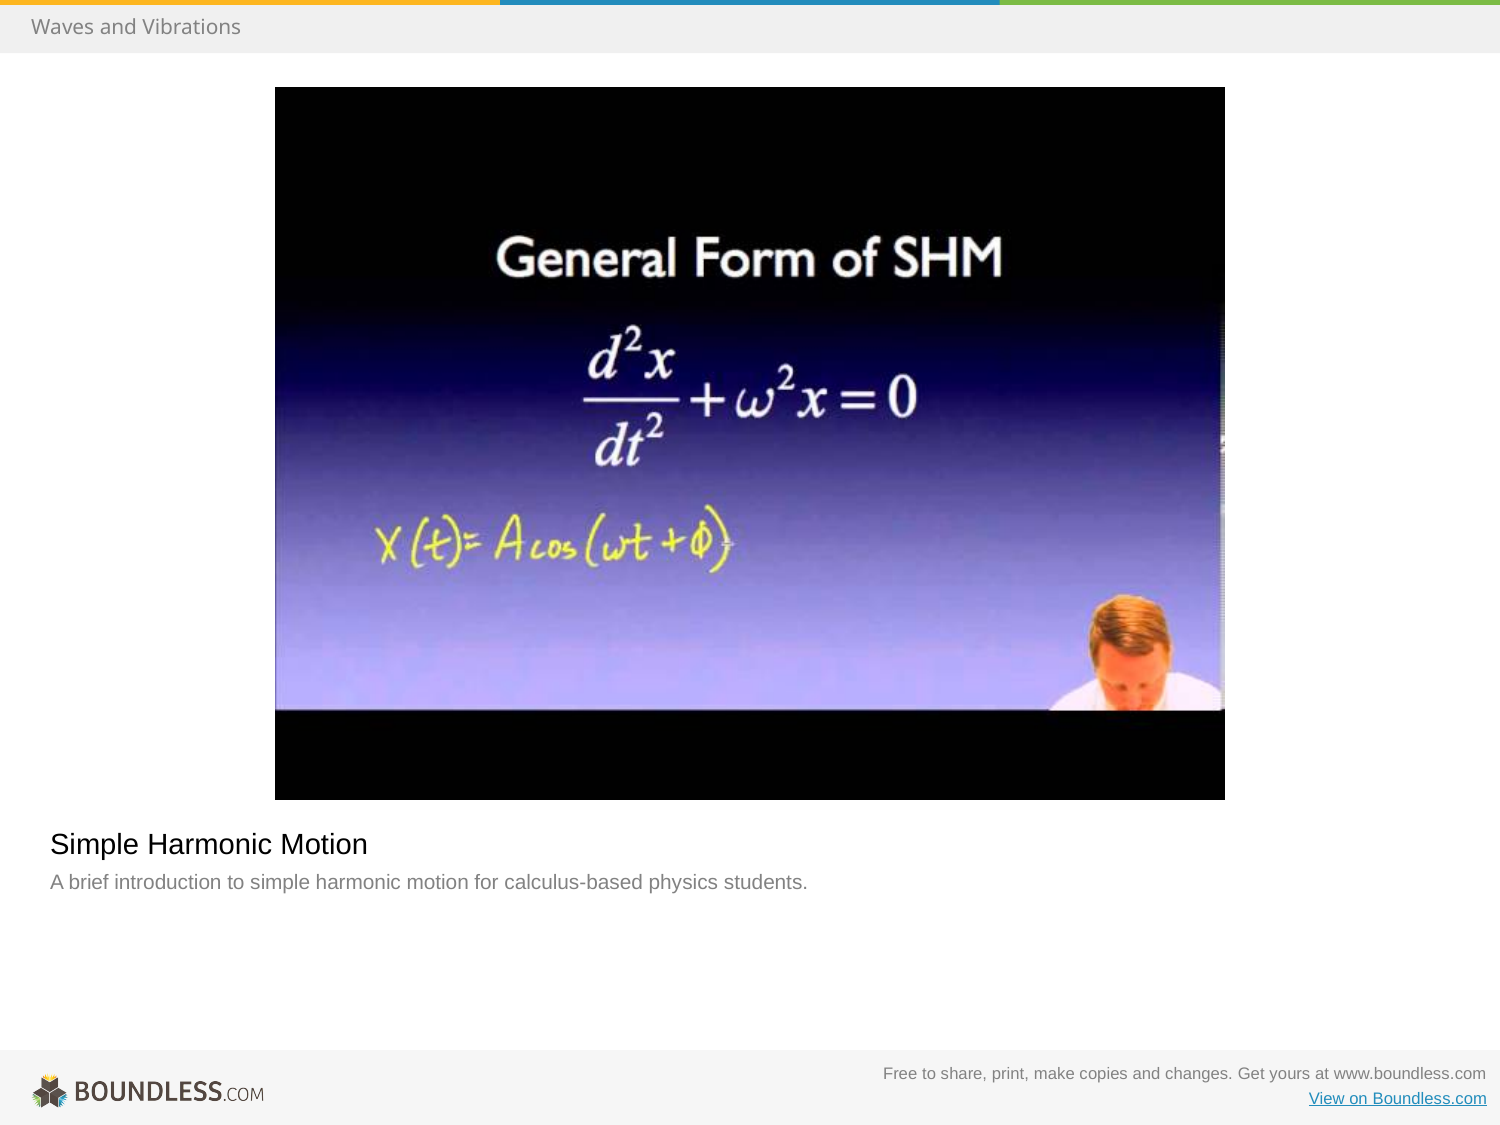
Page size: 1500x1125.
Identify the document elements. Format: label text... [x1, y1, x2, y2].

text_box Free to share, print, make copies and changes. Get yours at www.boundless.com [649, 1062, 1488, 1087]
text_box [0, 1050, 1500, 1125]
picture [274, 87, 1226, 801]
text_box View on Boundless.com [274, 1087, 1488, 1125]
text_box Waves and Vibrations [31, 13, 1475, 38]
text_box [0, 2, 1500, 54]
list Simple Harmonic Motion A brief introduction to simple harmonic motion for calculus-based physics students. [50, 825, 1450, 1038]
picture [30, 1072, 265, 1109]
